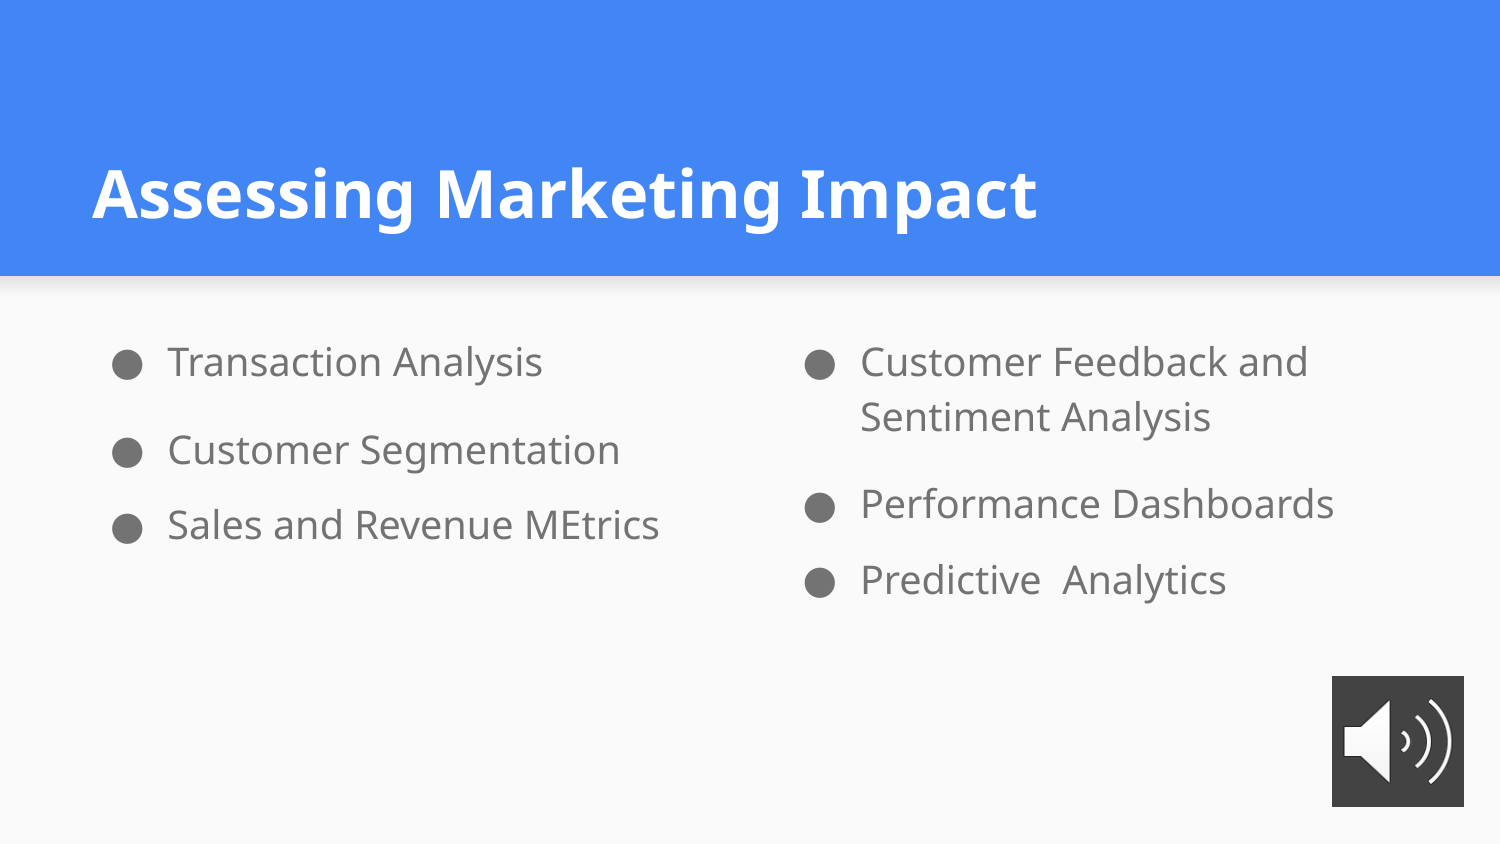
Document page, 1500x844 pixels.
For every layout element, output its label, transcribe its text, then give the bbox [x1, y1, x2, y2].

list Transaction Analysis Customer Segmentation Sales and Revenue MEtrics [77, 314, 734, 760]
picture [1330, 674, 1465, 809]
list Customer Feedback and Sentiment Analysis Performance Dashboards Predictive Analytics [770, 314, 1427, 760]
title Assessing Marketing Impact [77, 121, 1427, 248]
